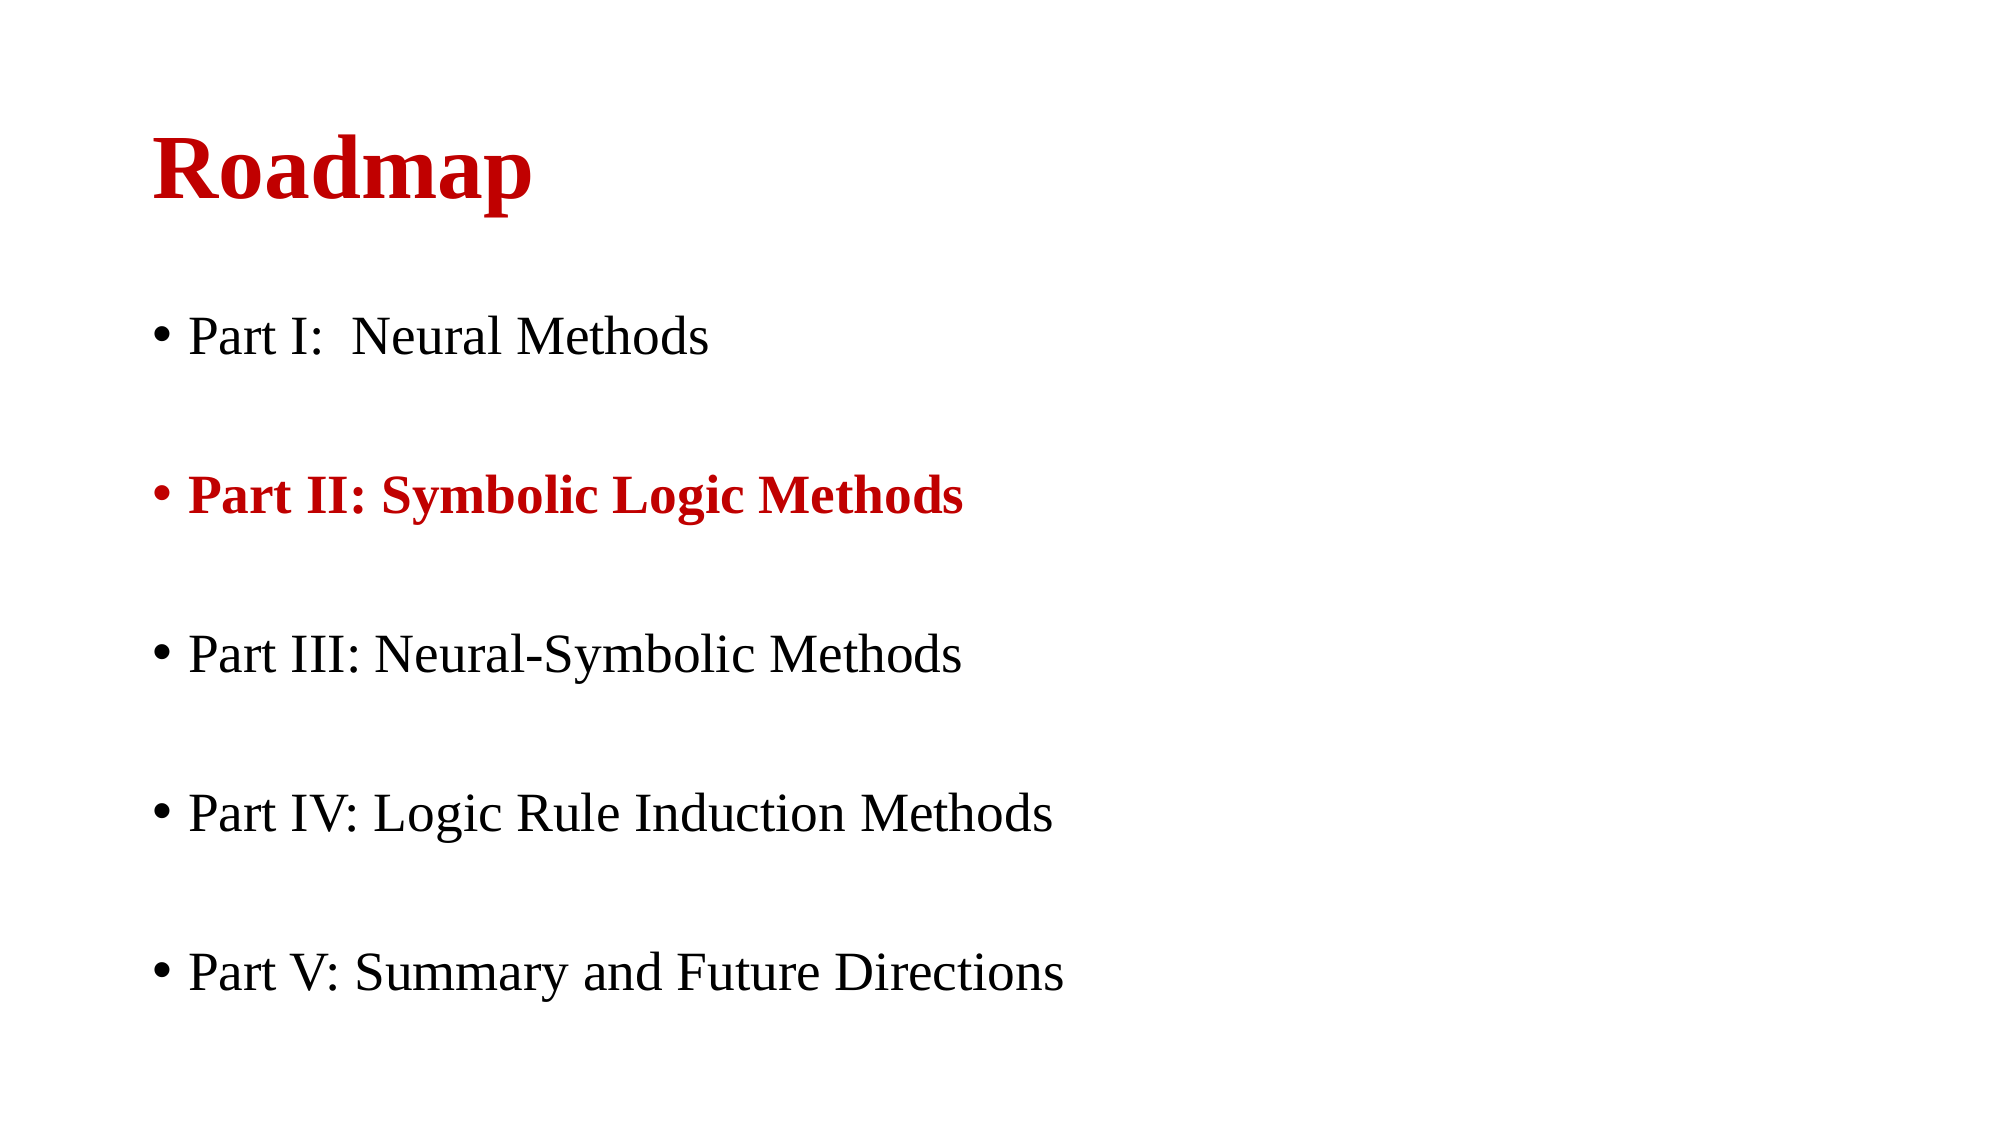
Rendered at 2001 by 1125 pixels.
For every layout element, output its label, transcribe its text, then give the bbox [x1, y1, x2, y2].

list Part I: Neural Methods Part II: Symbolic Logic Methods Part III: Neural-Symbolic Methods Part IV: Logic Rule Induction Methods Part V: Summary and Future Directions [137, 299, 1863, 1014]
title Roadmap [137, 59, 1863, 278]
